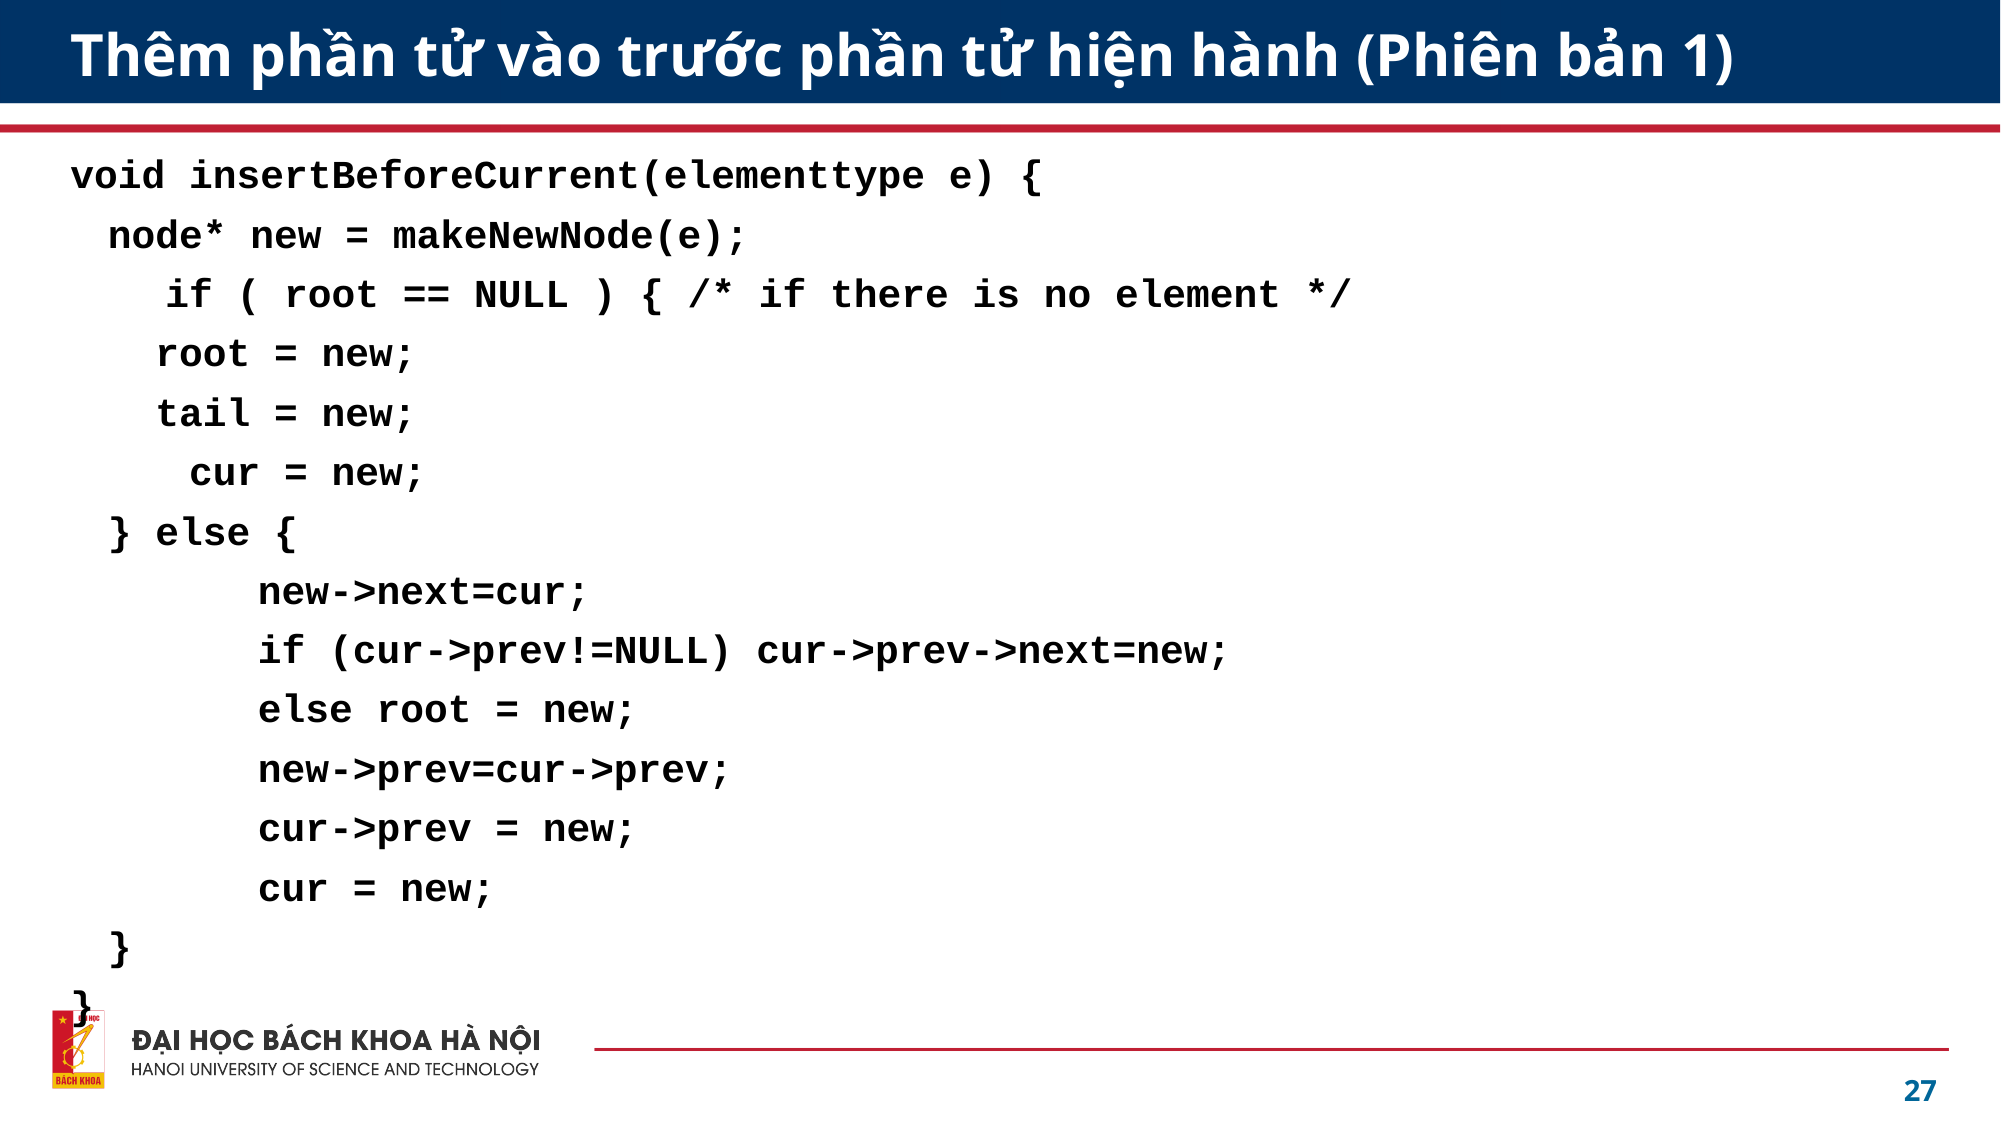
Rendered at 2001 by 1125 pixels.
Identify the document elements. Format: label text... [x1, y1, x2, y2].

title Thêm phần tử vào trước phần tử hiện hành (Phiên bản 1) [55, 18, 1945, 90]
slide_number 27 [1502, 1065, 1953, 1125]
picture [0, 0, 2001, 1125]
list void insertBeforeCurrent(elementtype e) { node* new = makeNewNode(e); if ( root == NULL ) { /* if there is no element */ root = new; tail = new; cur = new; } else { new->next=cur; if (cur->prev!=NULL) cur->prev->next=new; else root = new; new->prev=cur->prev; cur->prev = new; cur = new; } } [55, 147, 1945, 979]
